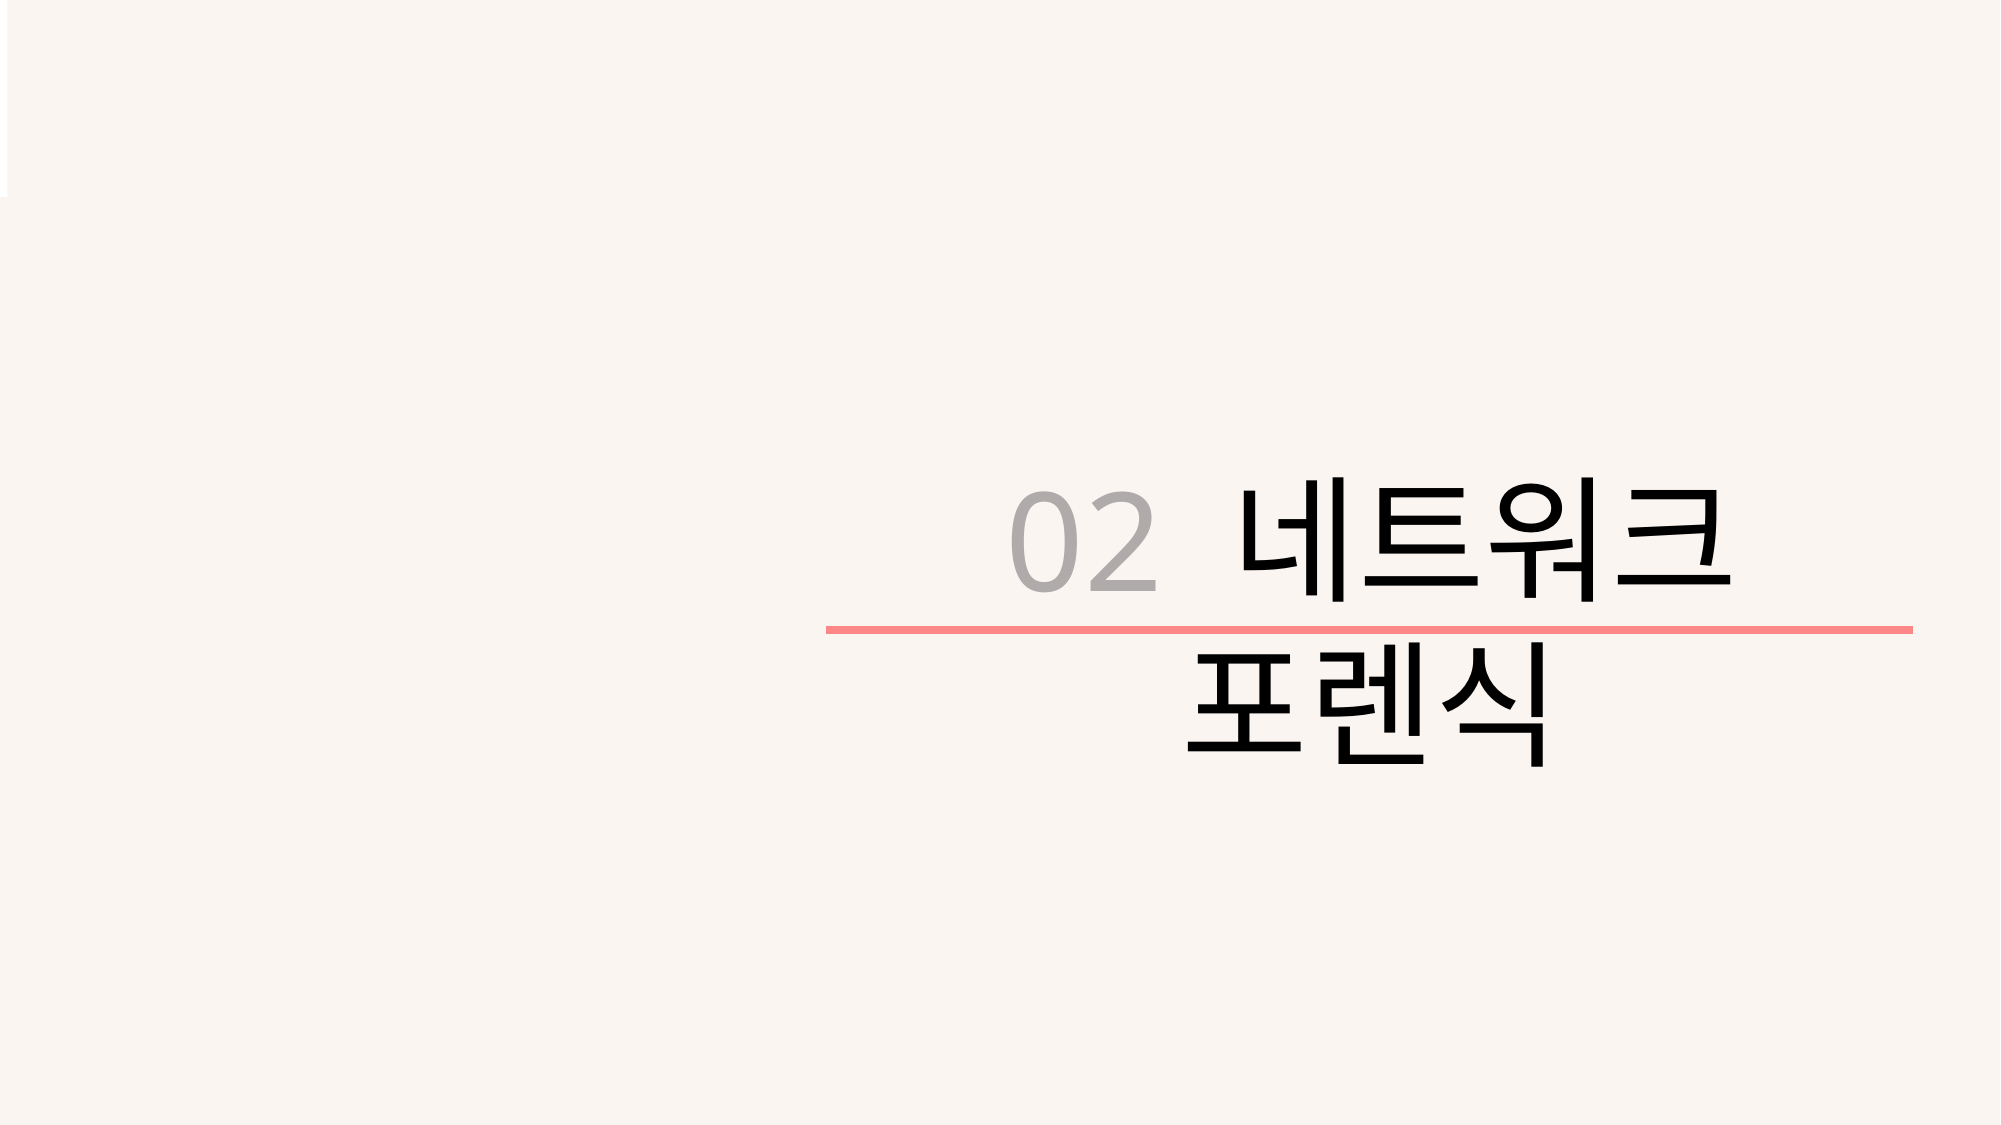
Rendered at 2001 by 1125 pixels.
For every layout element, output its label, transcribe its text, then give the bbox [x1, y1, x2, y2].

text_box [0, 0, 8, 198]
text_box 02 네트워크 포렌식 [798, 446, 1945, 792]
